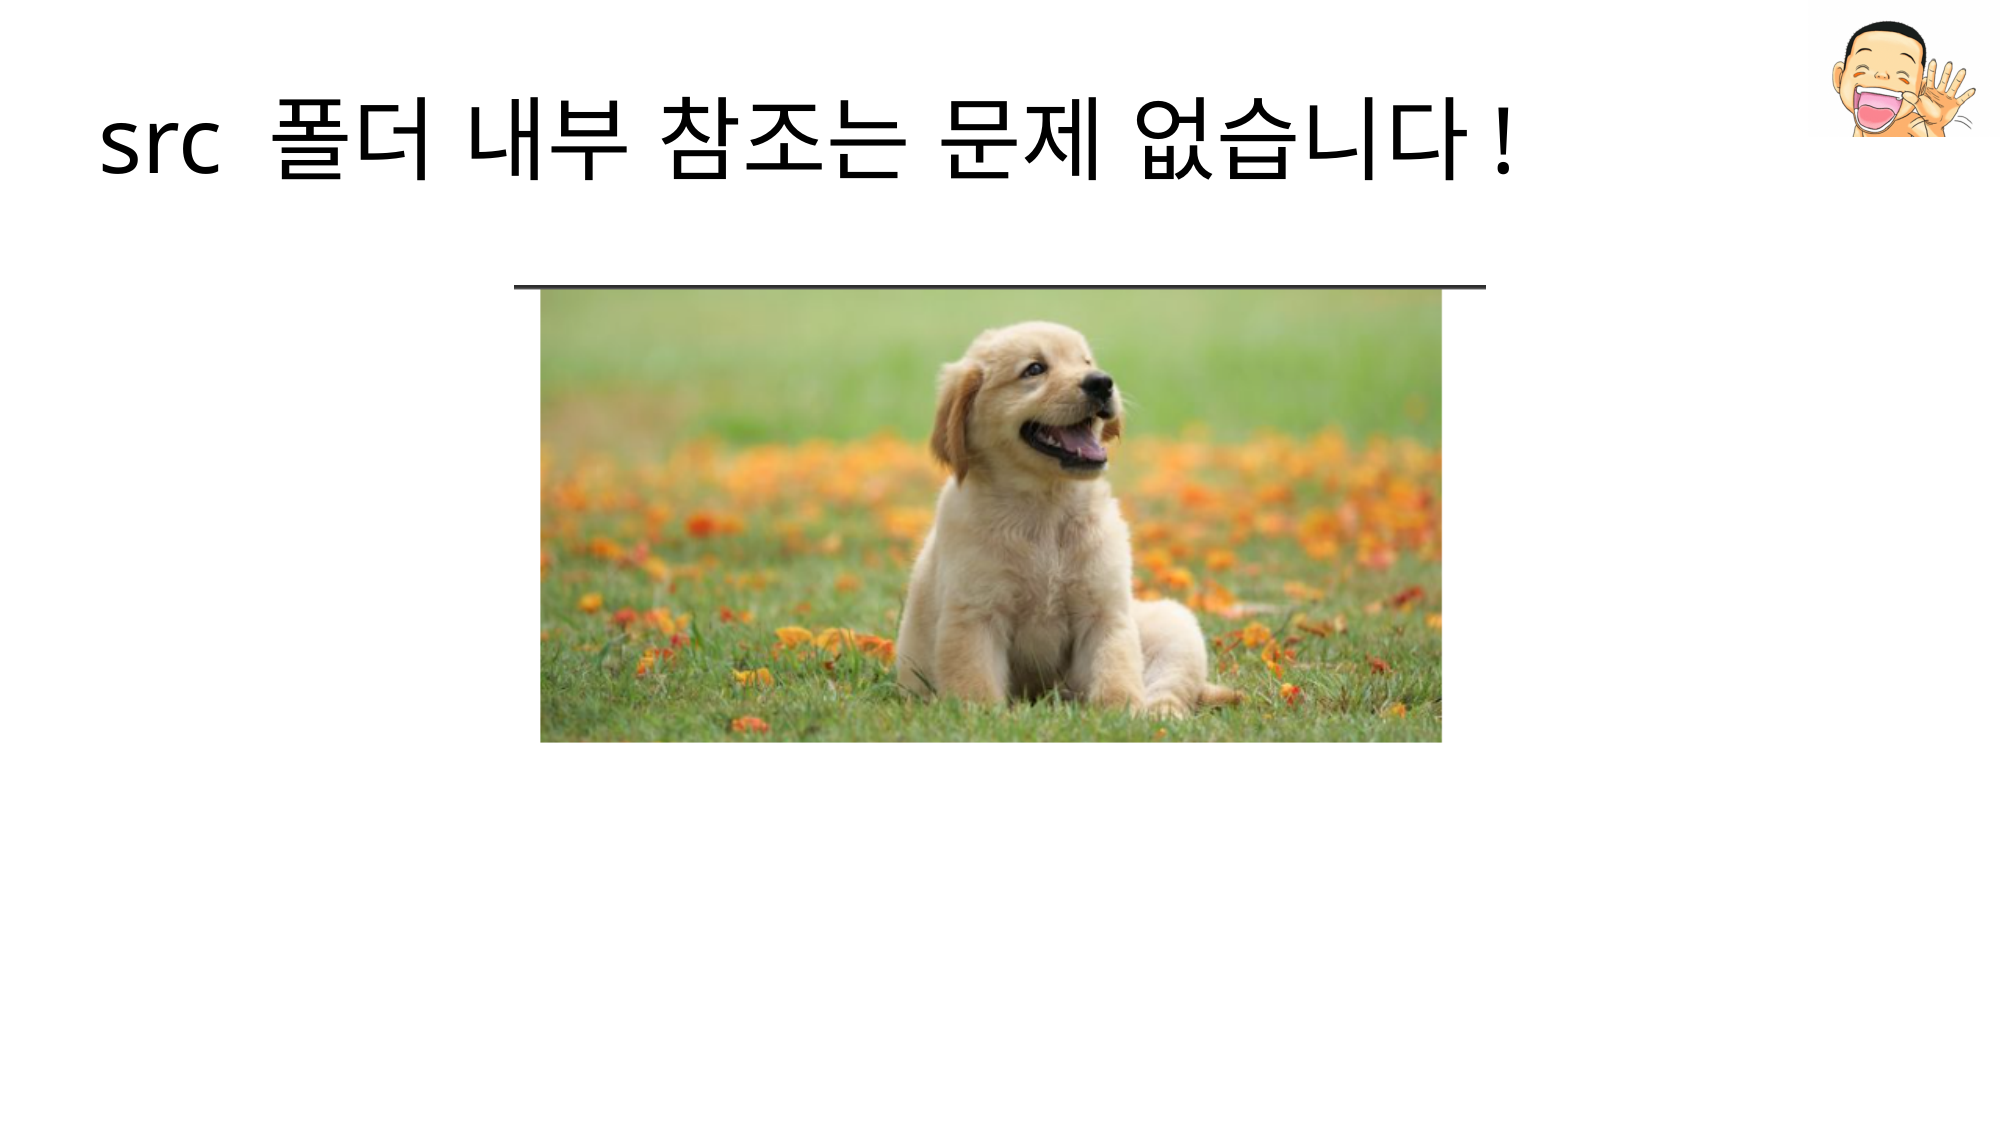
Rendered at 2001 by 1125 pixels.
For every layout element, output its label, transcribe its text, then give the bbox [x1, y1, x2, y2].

picture [514, 285, 1486, 768]
title src 폴더 내부 참조는 문제 없습니다! [83, 0, 1931, 218]
picture [1931, 0, 2000, 137]
